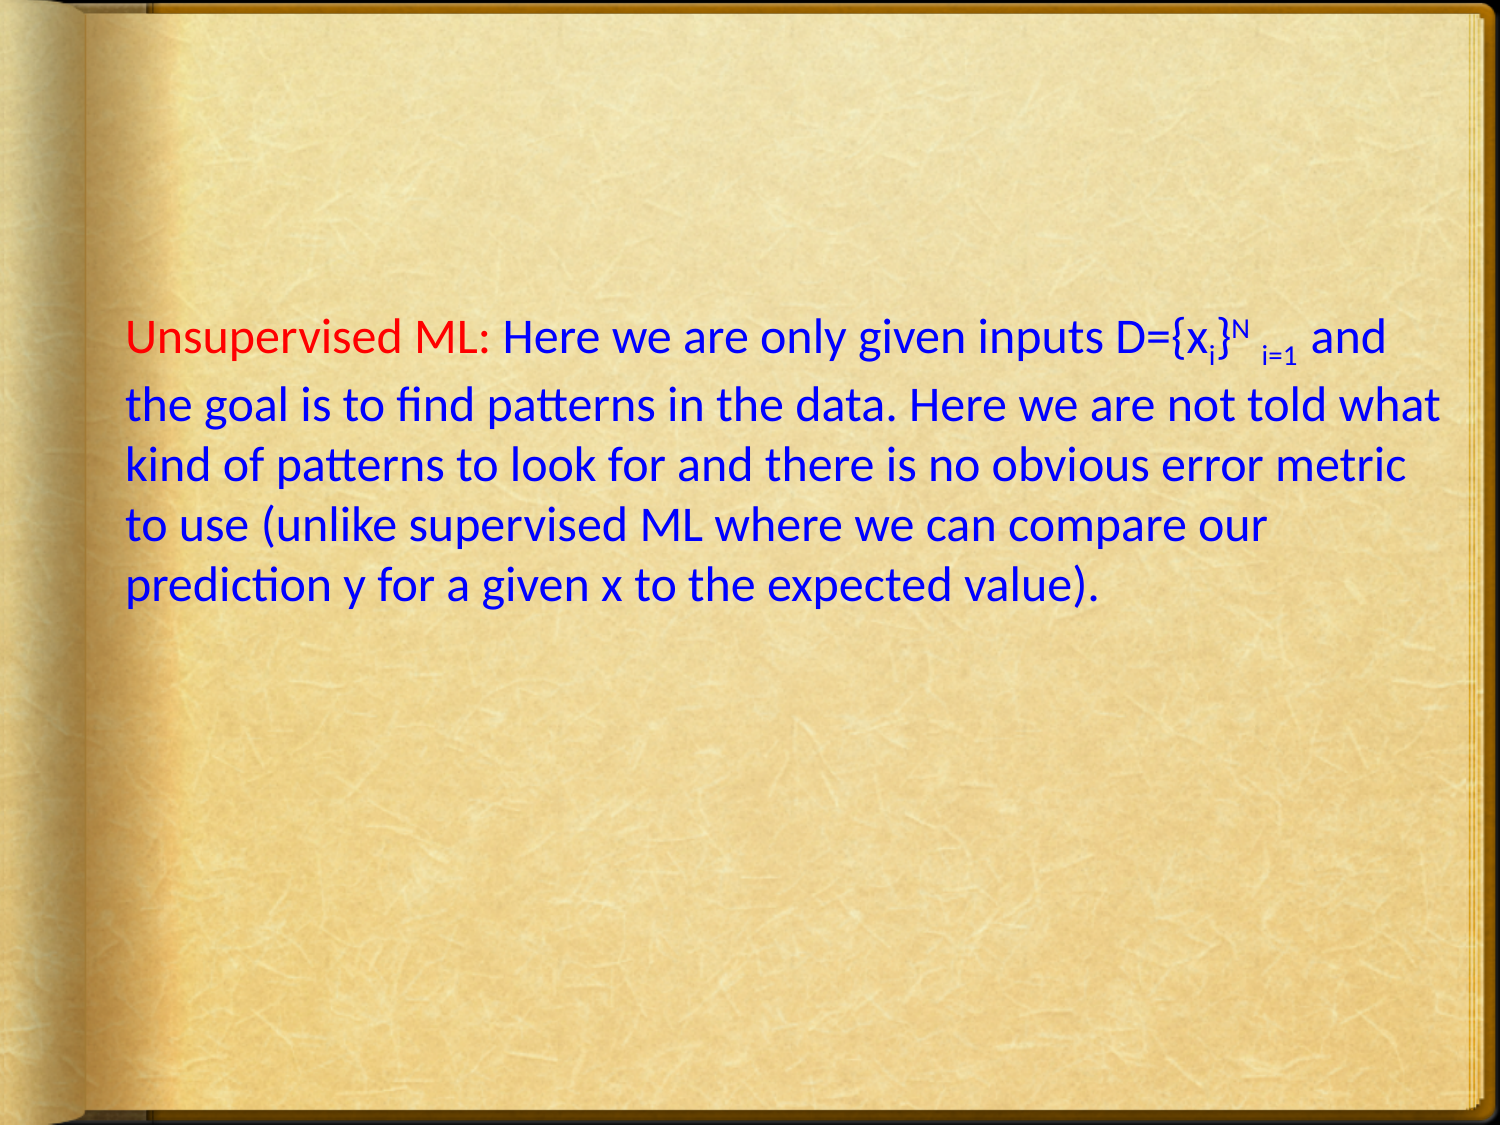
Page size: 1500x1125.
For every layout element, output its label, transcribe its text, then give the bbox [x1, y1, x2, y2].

list Unsupervised ML: Here we are only given inputs D={xi}N i=1 and the goal is to find patterns in the data. Here we are not told what kind of patterns to look for and there is no obvious error metric to use (unlike supervised ML where we can compare our prediction y for a given x to the expected value). [110, 295, 1466, 1005]
picture [0, 0, 1500, 1125]
